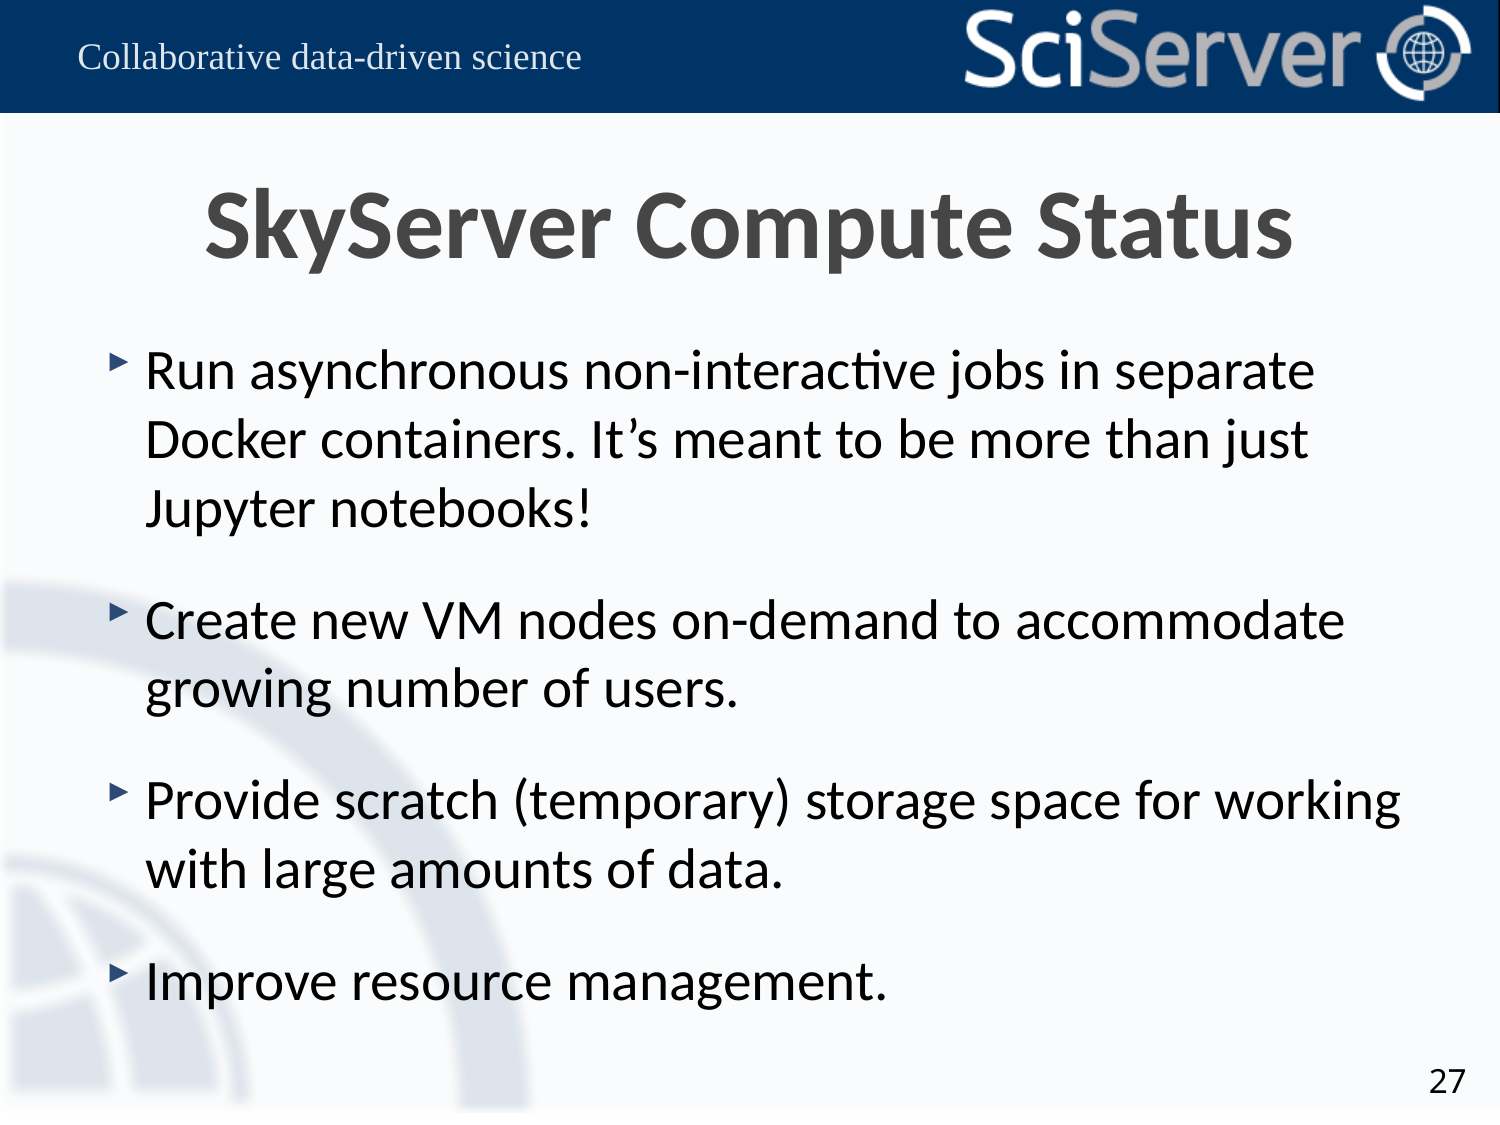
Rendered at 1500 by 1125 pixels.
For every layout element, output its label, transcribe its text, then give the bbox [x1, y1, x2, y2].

list Run asynchronous non-interactive jobs in separate Docker containers. It’s meant to be more than just Jupyter notebooks! Create new VM nodes on-demand to accommodate growing number of users. Provide scratch (temporary) storage space for working with large amounts of data. Improve resource management. [75, 324, 1425, 1025]
picture [0, 0, 1500, 113]
title SkyServer Compute Status [75, 137, 1425, 300]
slide_number 27 [1400, 1038, 1482, 1113]
